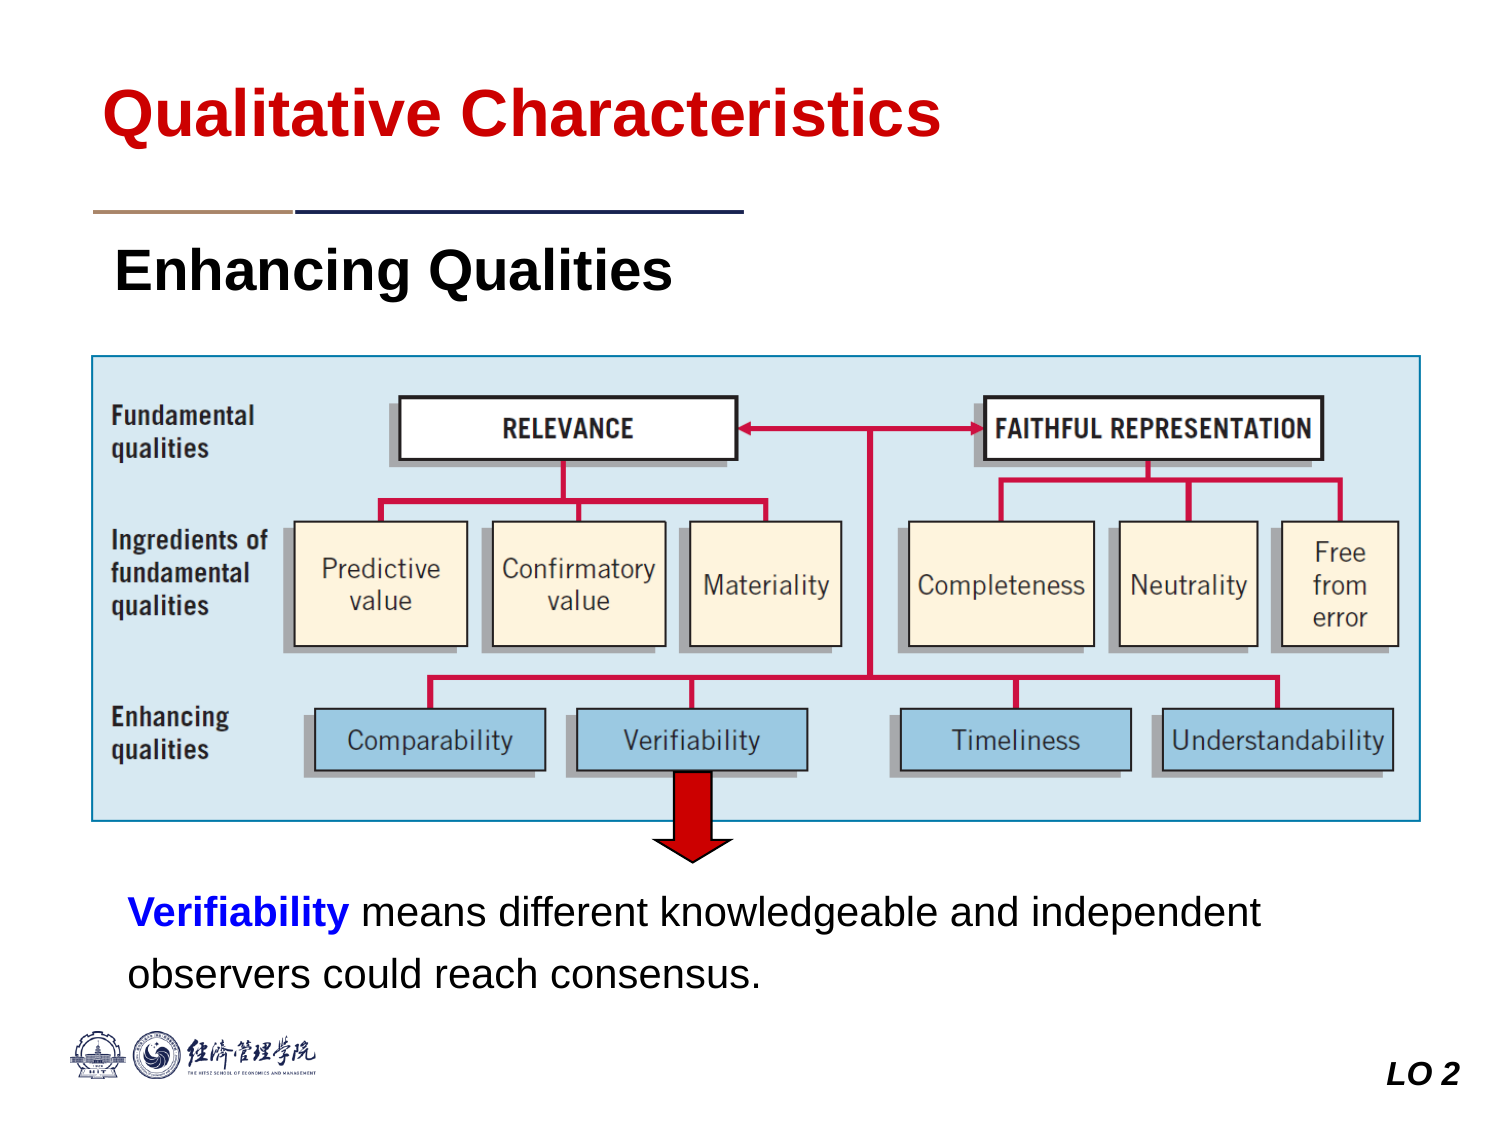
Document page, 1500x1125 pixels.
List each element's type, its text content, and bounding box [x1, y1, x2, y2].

picture [87, 351, 1426, 826]
text_box Enhancing Qualities [99, 224, 1450, 310]
text_box LO 2 [1287, 1044, 1475, 1100]
text_box Verifiability means different knowledgeable and independent observers could reach consensus. [112, 864, 1463, 1005]
picture [70, 1031, 316, 1079]
text_box [655, 833, 731, 863]
text_box Qualitative Characteristics [87, 62, 1438, 155]
picture [93, 210, 744, 214]
